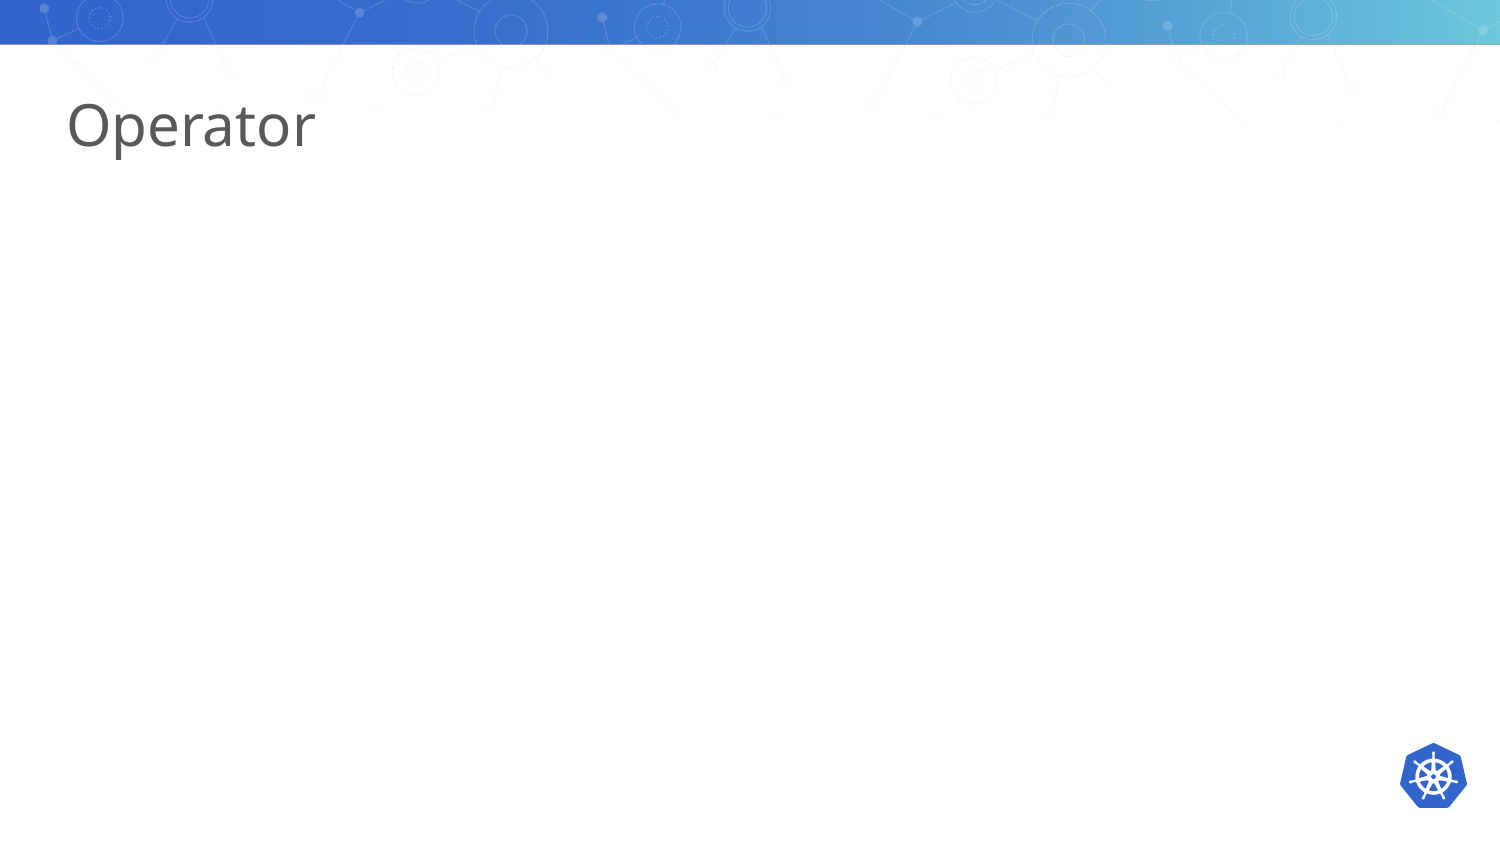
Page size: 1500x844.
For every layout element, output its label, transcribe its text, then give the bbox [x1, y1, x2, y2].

title Operator [51, 72, 1449, 167]
picture [0, 0, 1500, 844]
